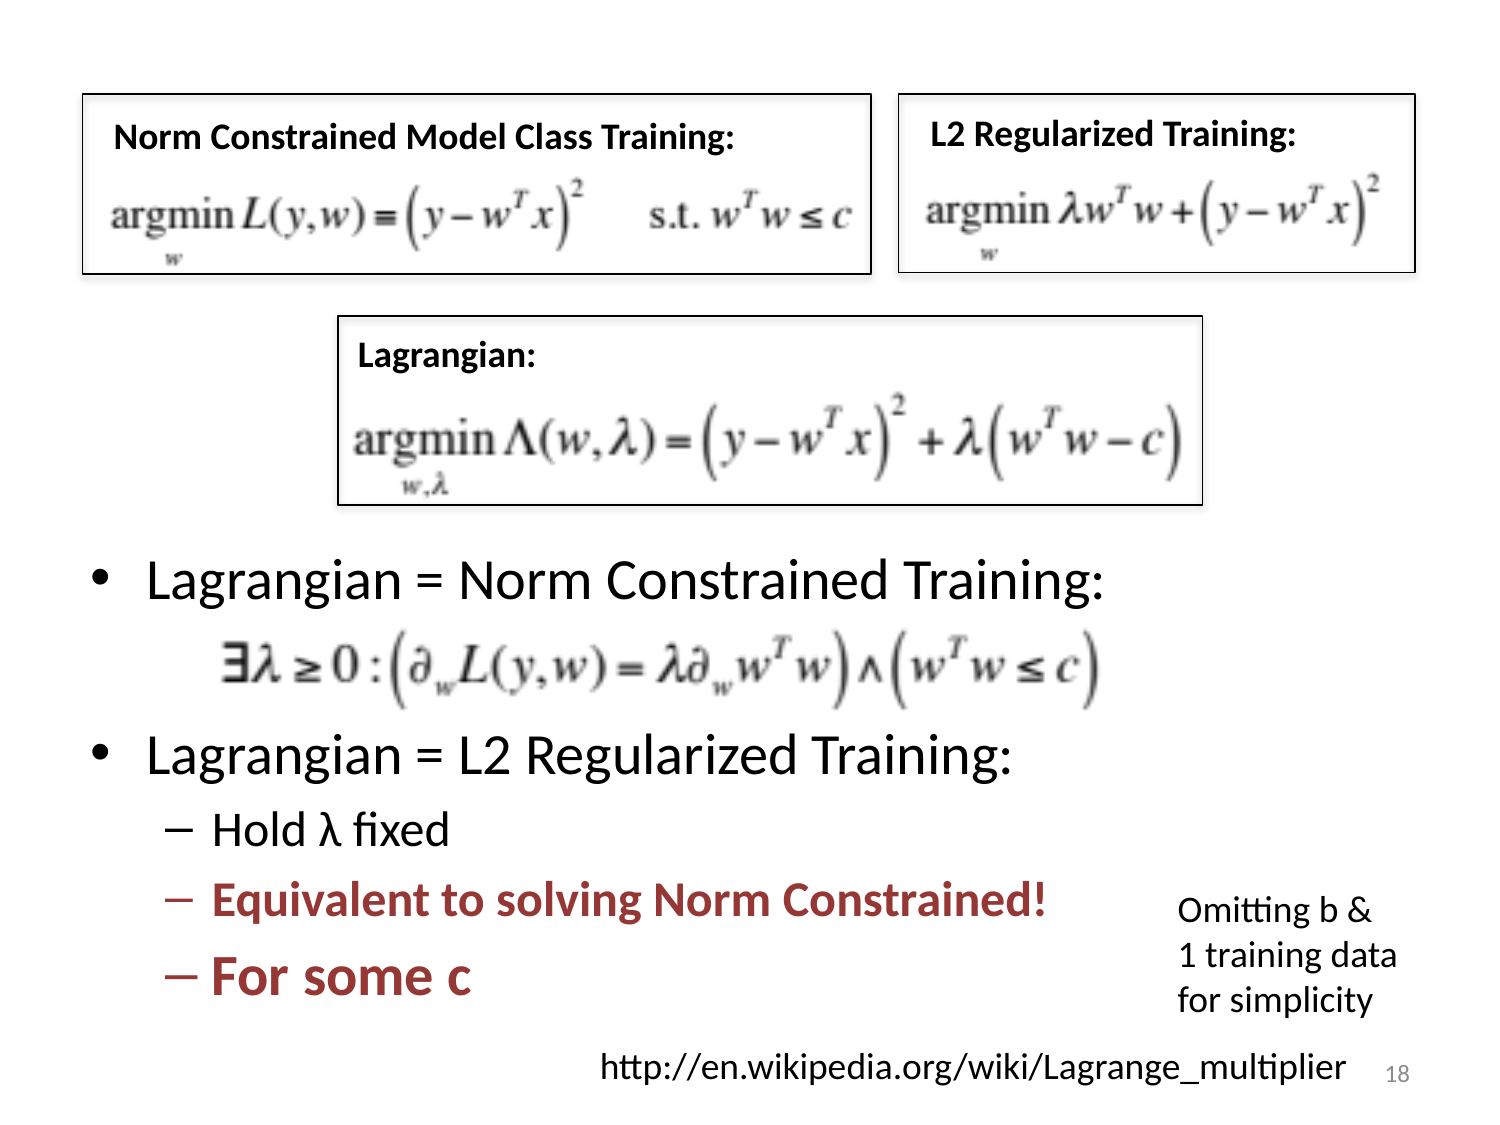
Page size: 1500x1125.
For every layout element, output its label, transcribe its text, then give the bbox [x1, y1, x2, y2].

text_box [215, 619, 1102, 721]
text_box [898, 93, 1416, 273]
slide_number 18 [1074, 1042, 1425, 1103]
text_box http://en.wikipedia.org/wiki/Lagrange_multiplier [585, 1034, 1363, 1094]
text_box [337, 315, 1203, 506]
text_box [82, 93, 872, 275]
list Lagrangian = Norm Constrained Training: Lagrangian = L2 Regularized Training: Hold λ fixed Equivalent to solving Norm Constrained! For some c [75, 533, 1425, 1039]
